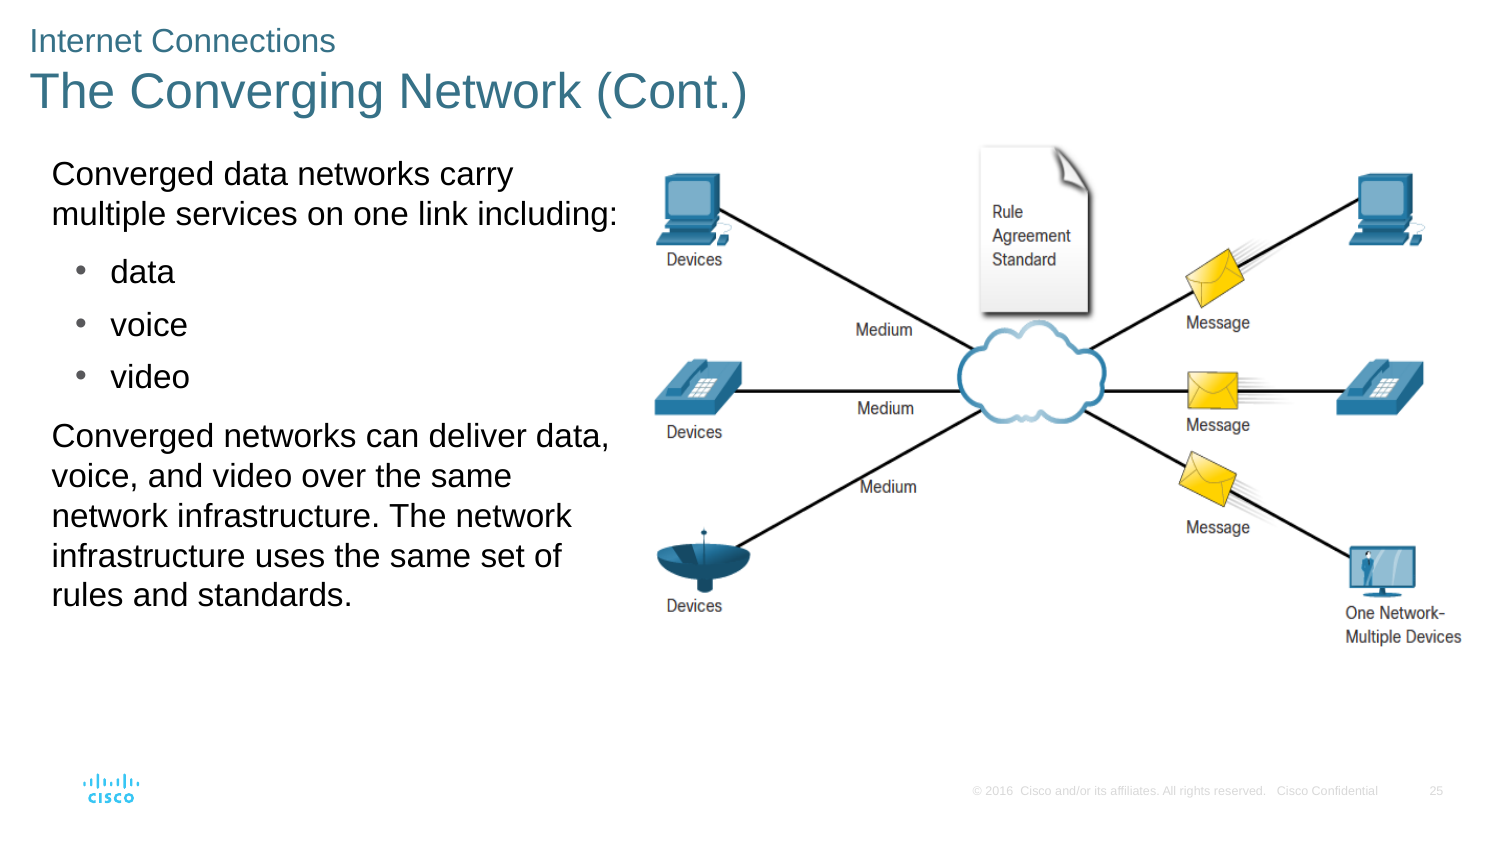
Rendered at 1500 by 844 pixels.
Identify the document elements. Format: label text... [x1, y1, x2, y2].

picture [649, 143, 1467, 651]
title Internet Connections The Converging Network (Cont.) [14, 6, 812, 131]
list Converged data networks carry multiple services on one link including: data voice video Converged networks can deliver data, voice, and video over the same network infrastructure. The network infrastructure uses the same set of rules and standards. [36, 144, 647, 650]
